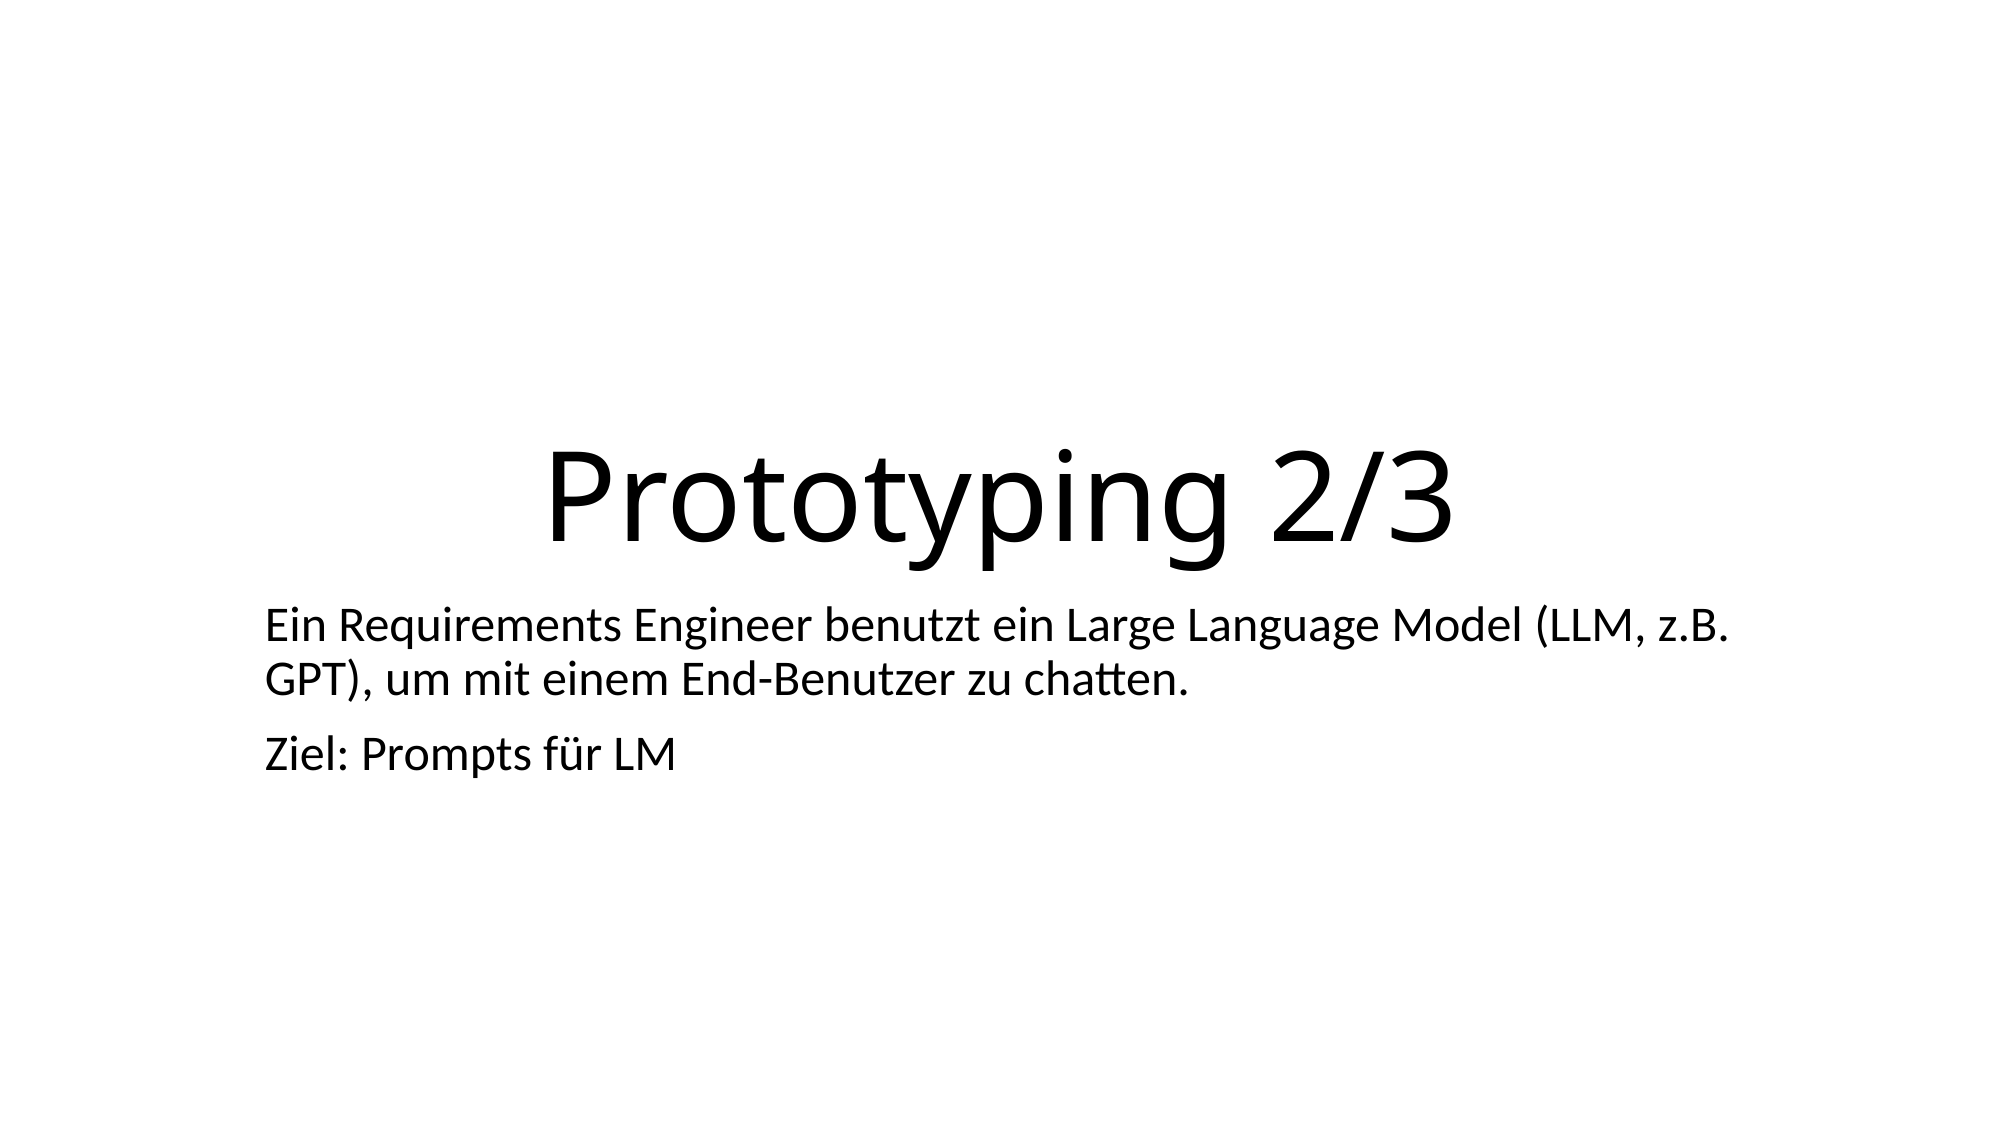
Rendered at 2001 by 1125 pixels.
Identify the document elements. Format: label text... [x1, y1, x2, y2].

title Prototyping 2/3 [249, 184, 1750, 576]
subtitle Ein Requirements Engineer benutzt ein Large Language Model (LLM, z.B. GPT), um mit einem End-Benutzer zu chatten. Ziel: Prompts für LM [249, 590, 1750, 863]
